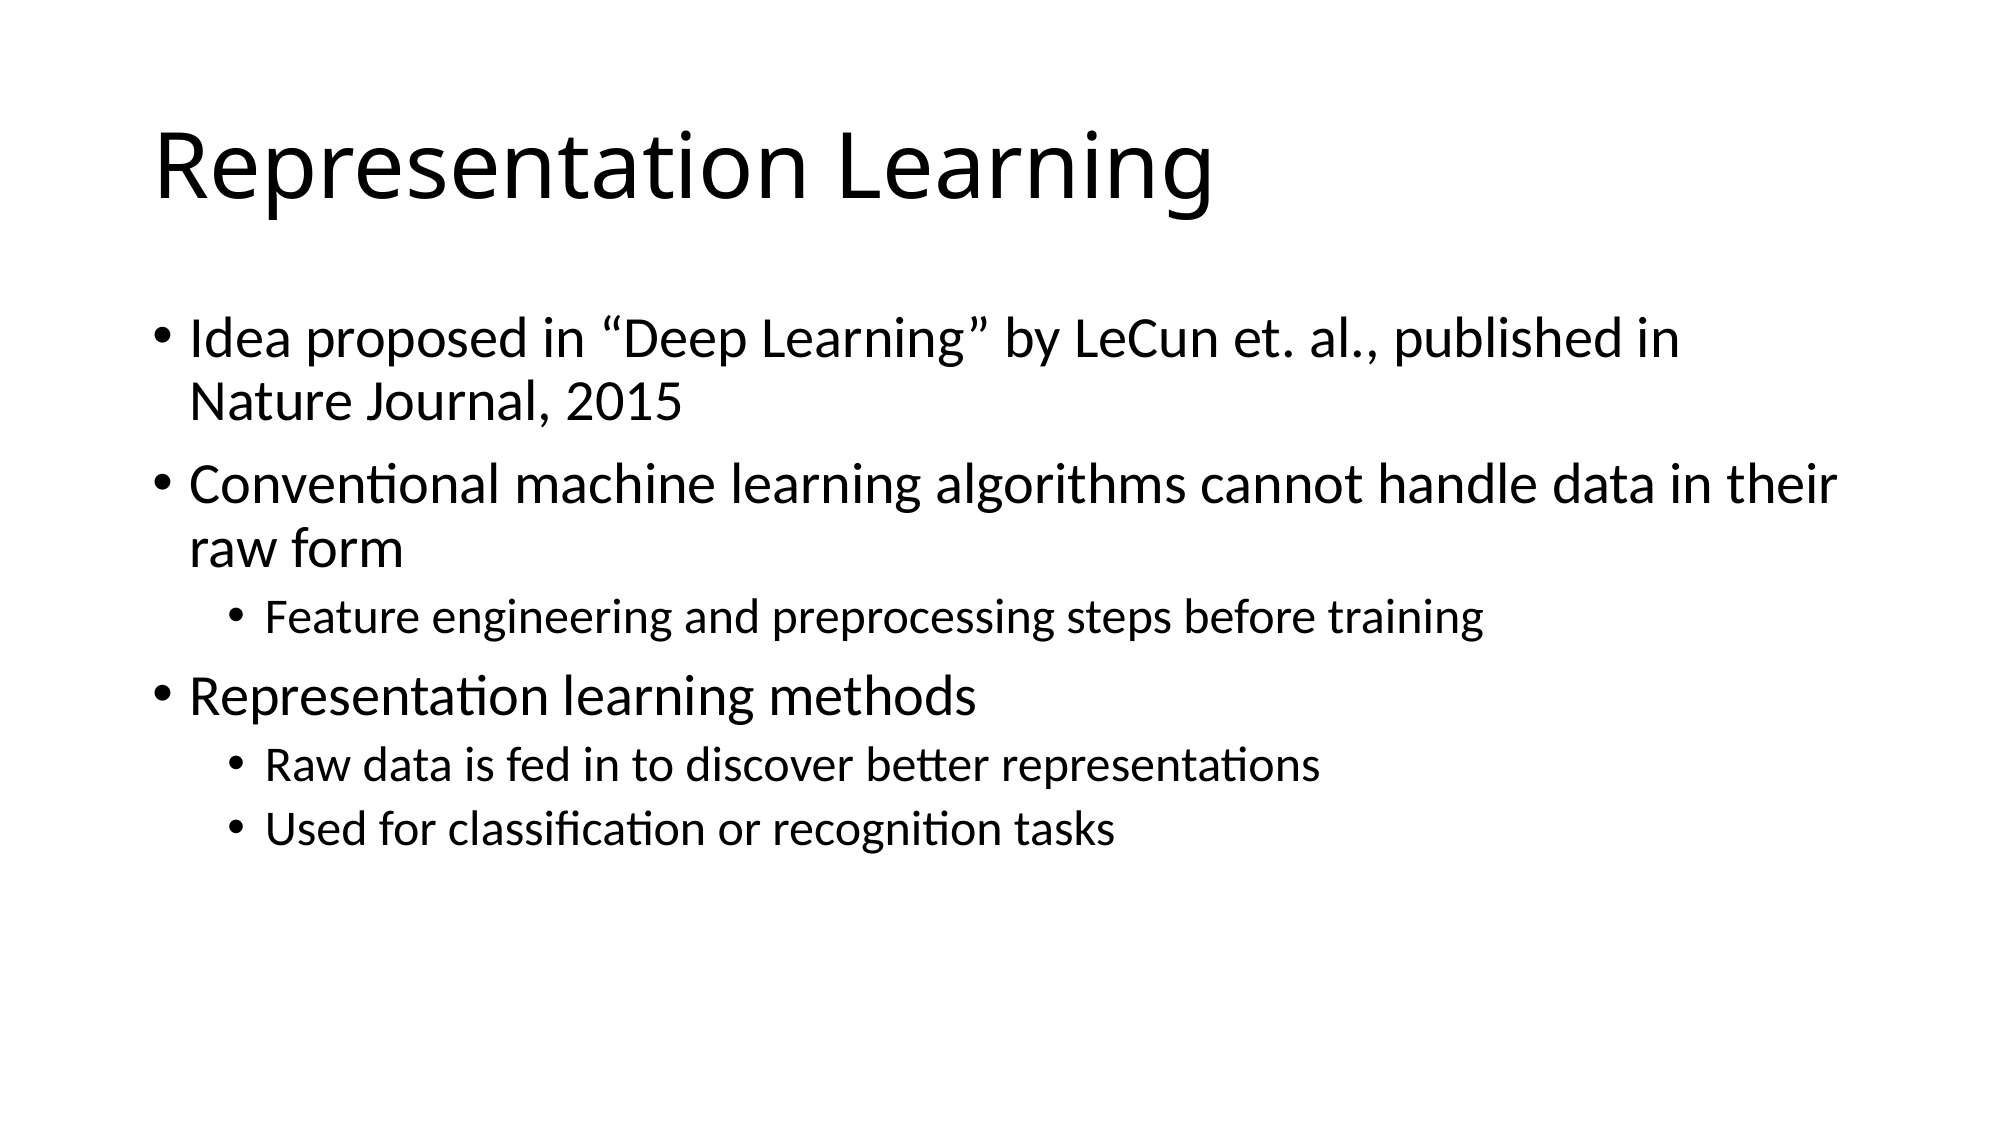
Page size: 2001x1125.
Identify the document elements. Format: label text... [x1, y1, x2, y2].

list Idea proposed in “Deep Learning” by LeCun et. al., published in Nature Journal, 2015 Conventional machine learning algorithms cannot handle data in their raw form Feature engineering and preprocessing steps before training Representation learning methods Raw data is fed in to discover better representations Used for classification or recognition tasks [137, 299, 1863, 1014]
title Representation Learning [137, 59, 1863, 278]
